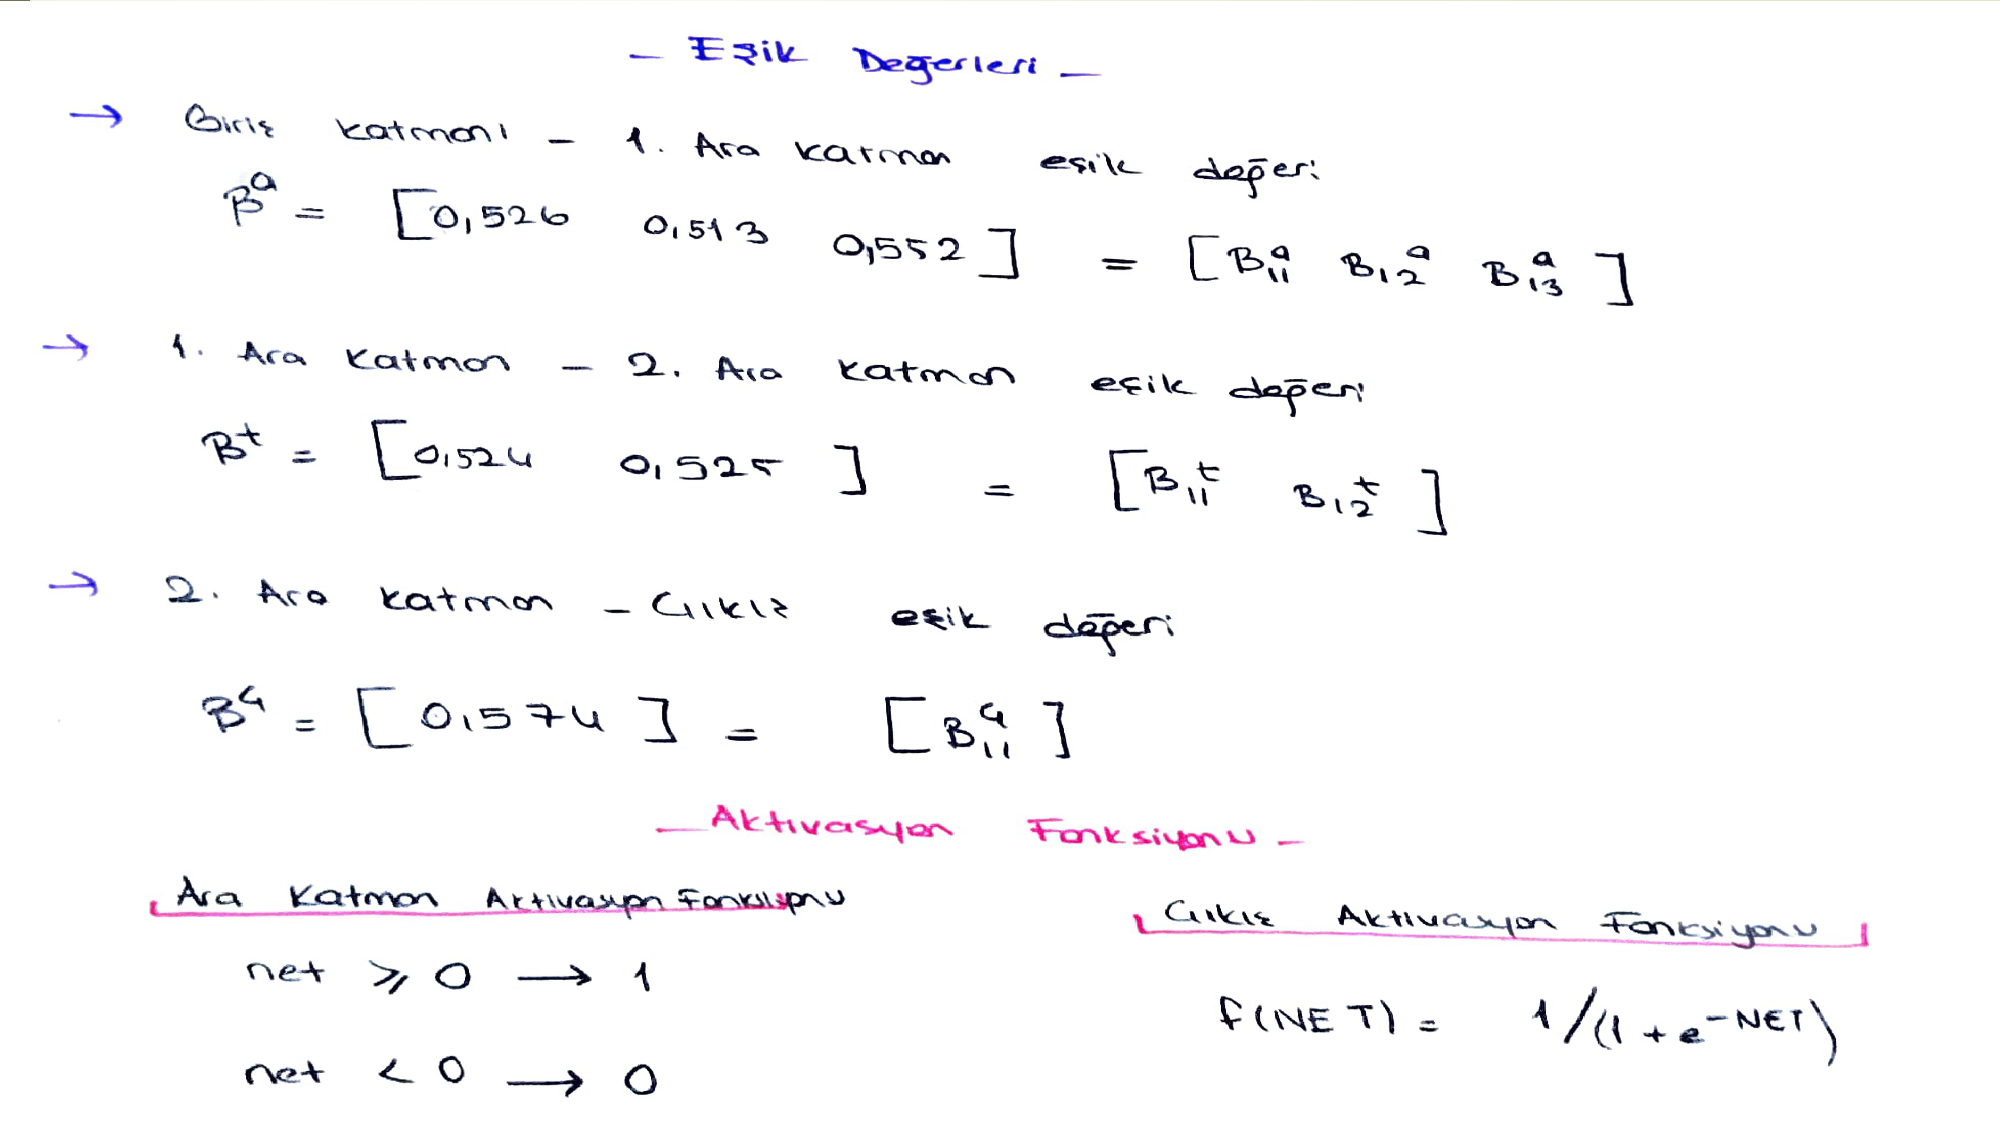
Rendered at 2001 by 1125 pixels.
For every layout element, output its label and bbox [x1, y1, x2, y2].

list [0, 0, 2000, 1125]
